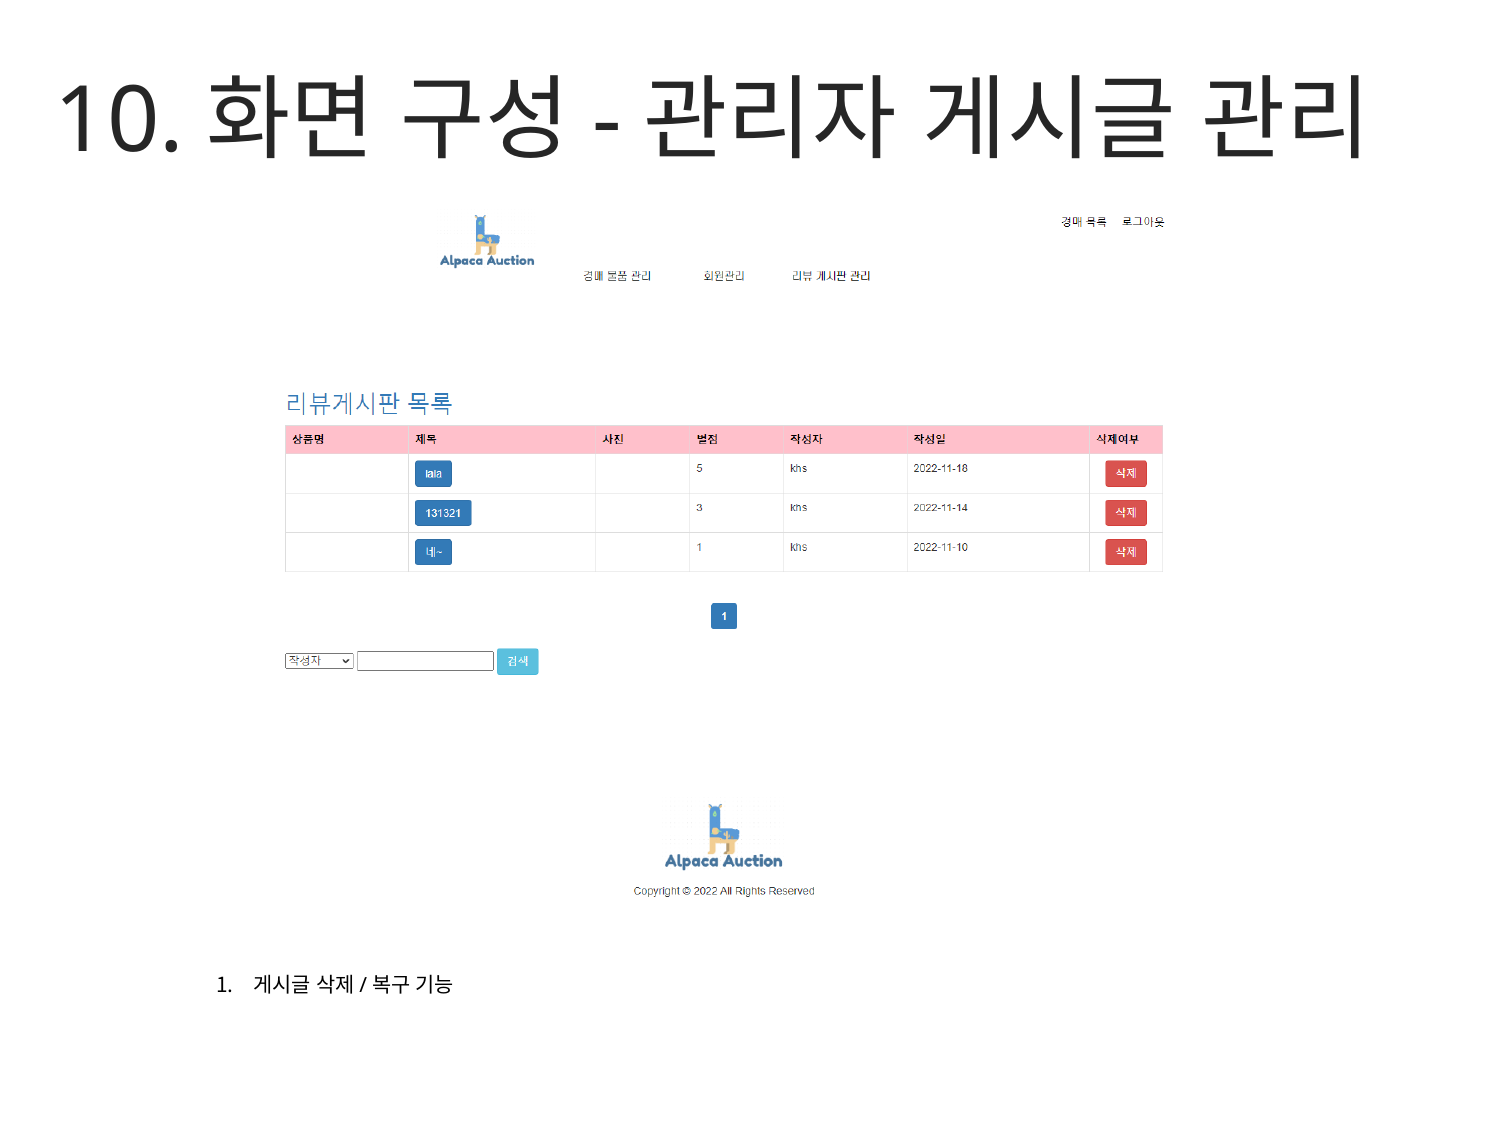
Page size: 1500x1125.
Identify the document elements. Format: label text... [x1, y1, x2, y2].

picture [148, 184, 1414, 905]
text_box 게시글 삭제/복구 기능 [201, 964, 469, 1004]
list 10.화면 구성-관리자 게시글 관리 [39, 55, 1464, 175]
